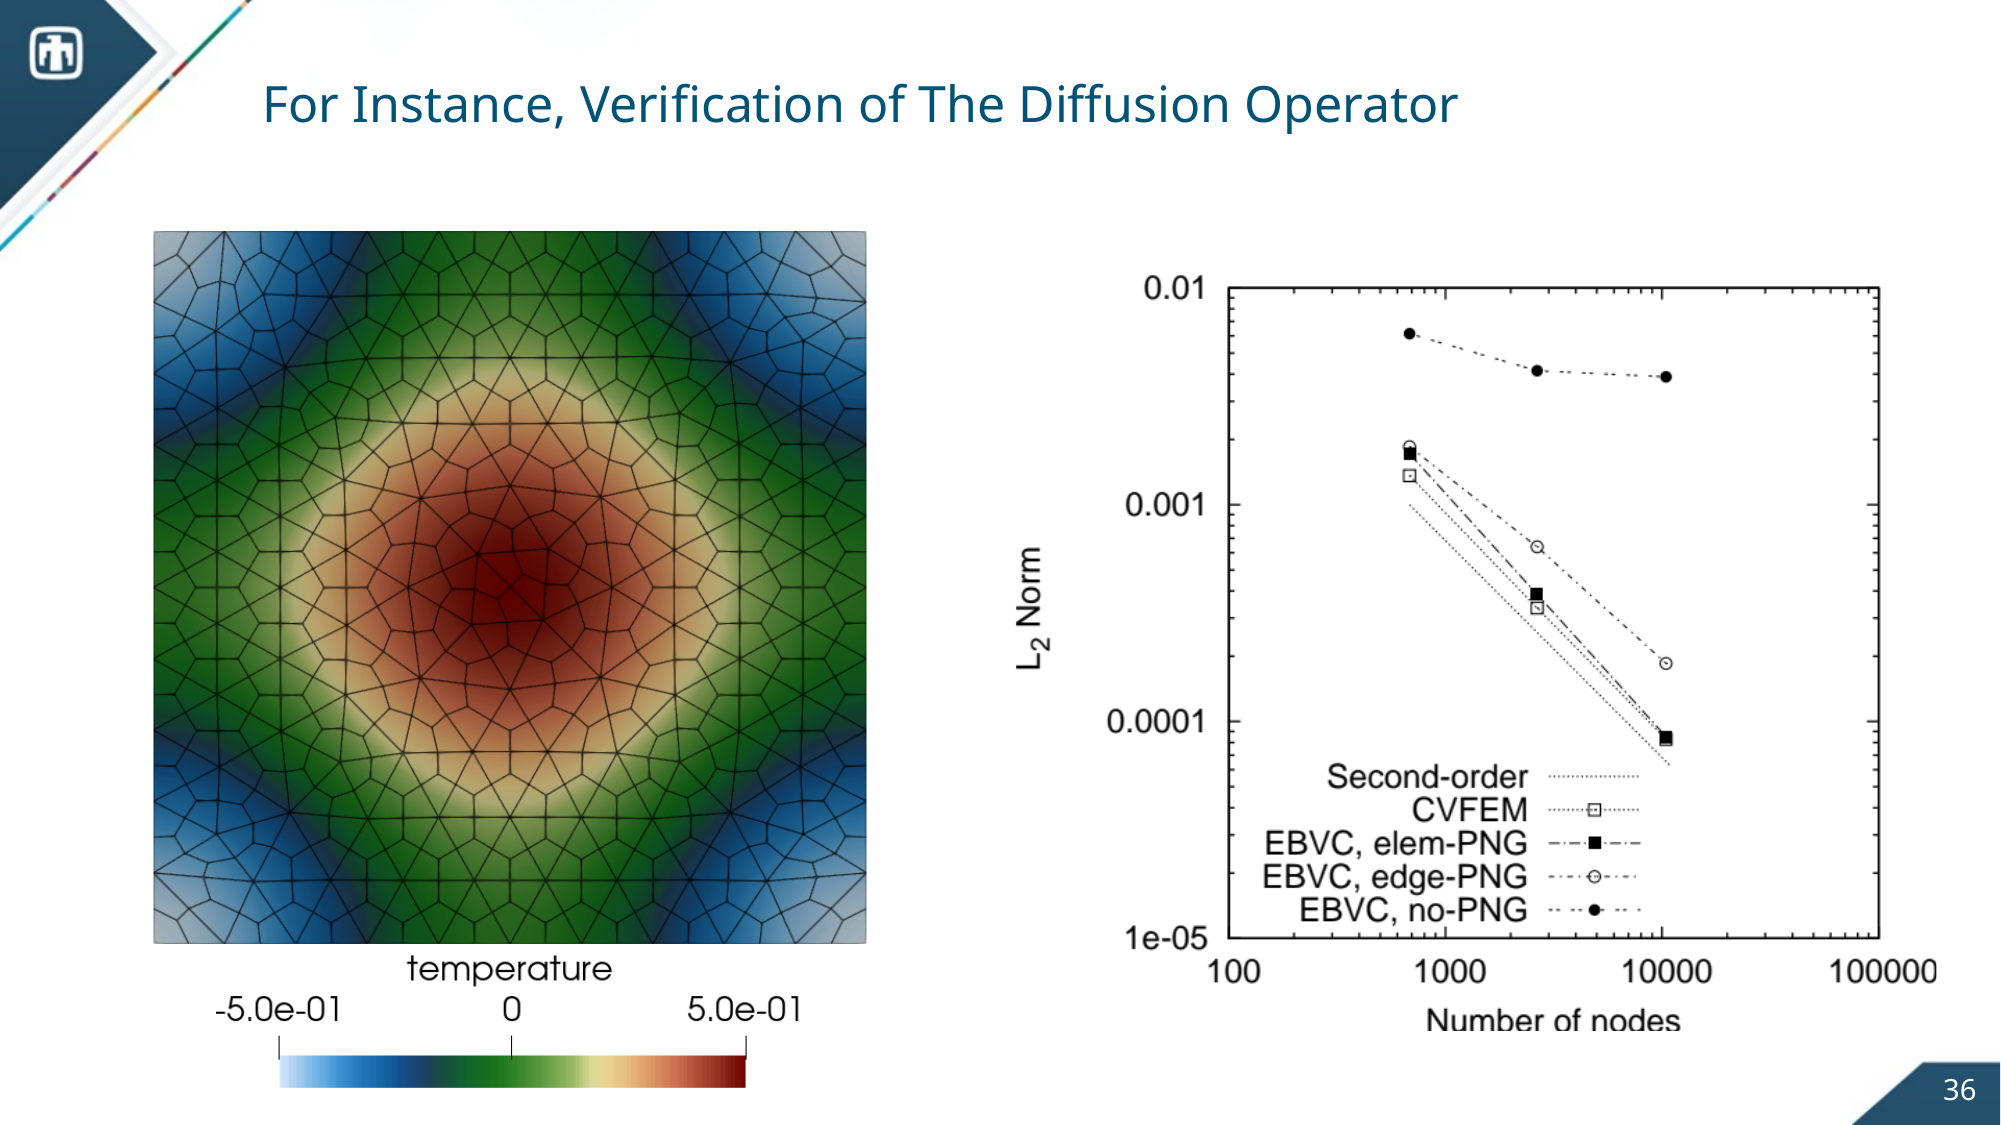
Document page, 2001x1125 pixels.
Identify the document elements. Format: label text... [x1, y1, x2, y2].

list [1015, 274, 1937, 1031]
slide_number 36 [1919, 1061, 2000, 1122]
title For Instance, Verification of The Diffusion Operator [262, 42, 1919, 170]
picture [0, 0, 2001, 1125]
